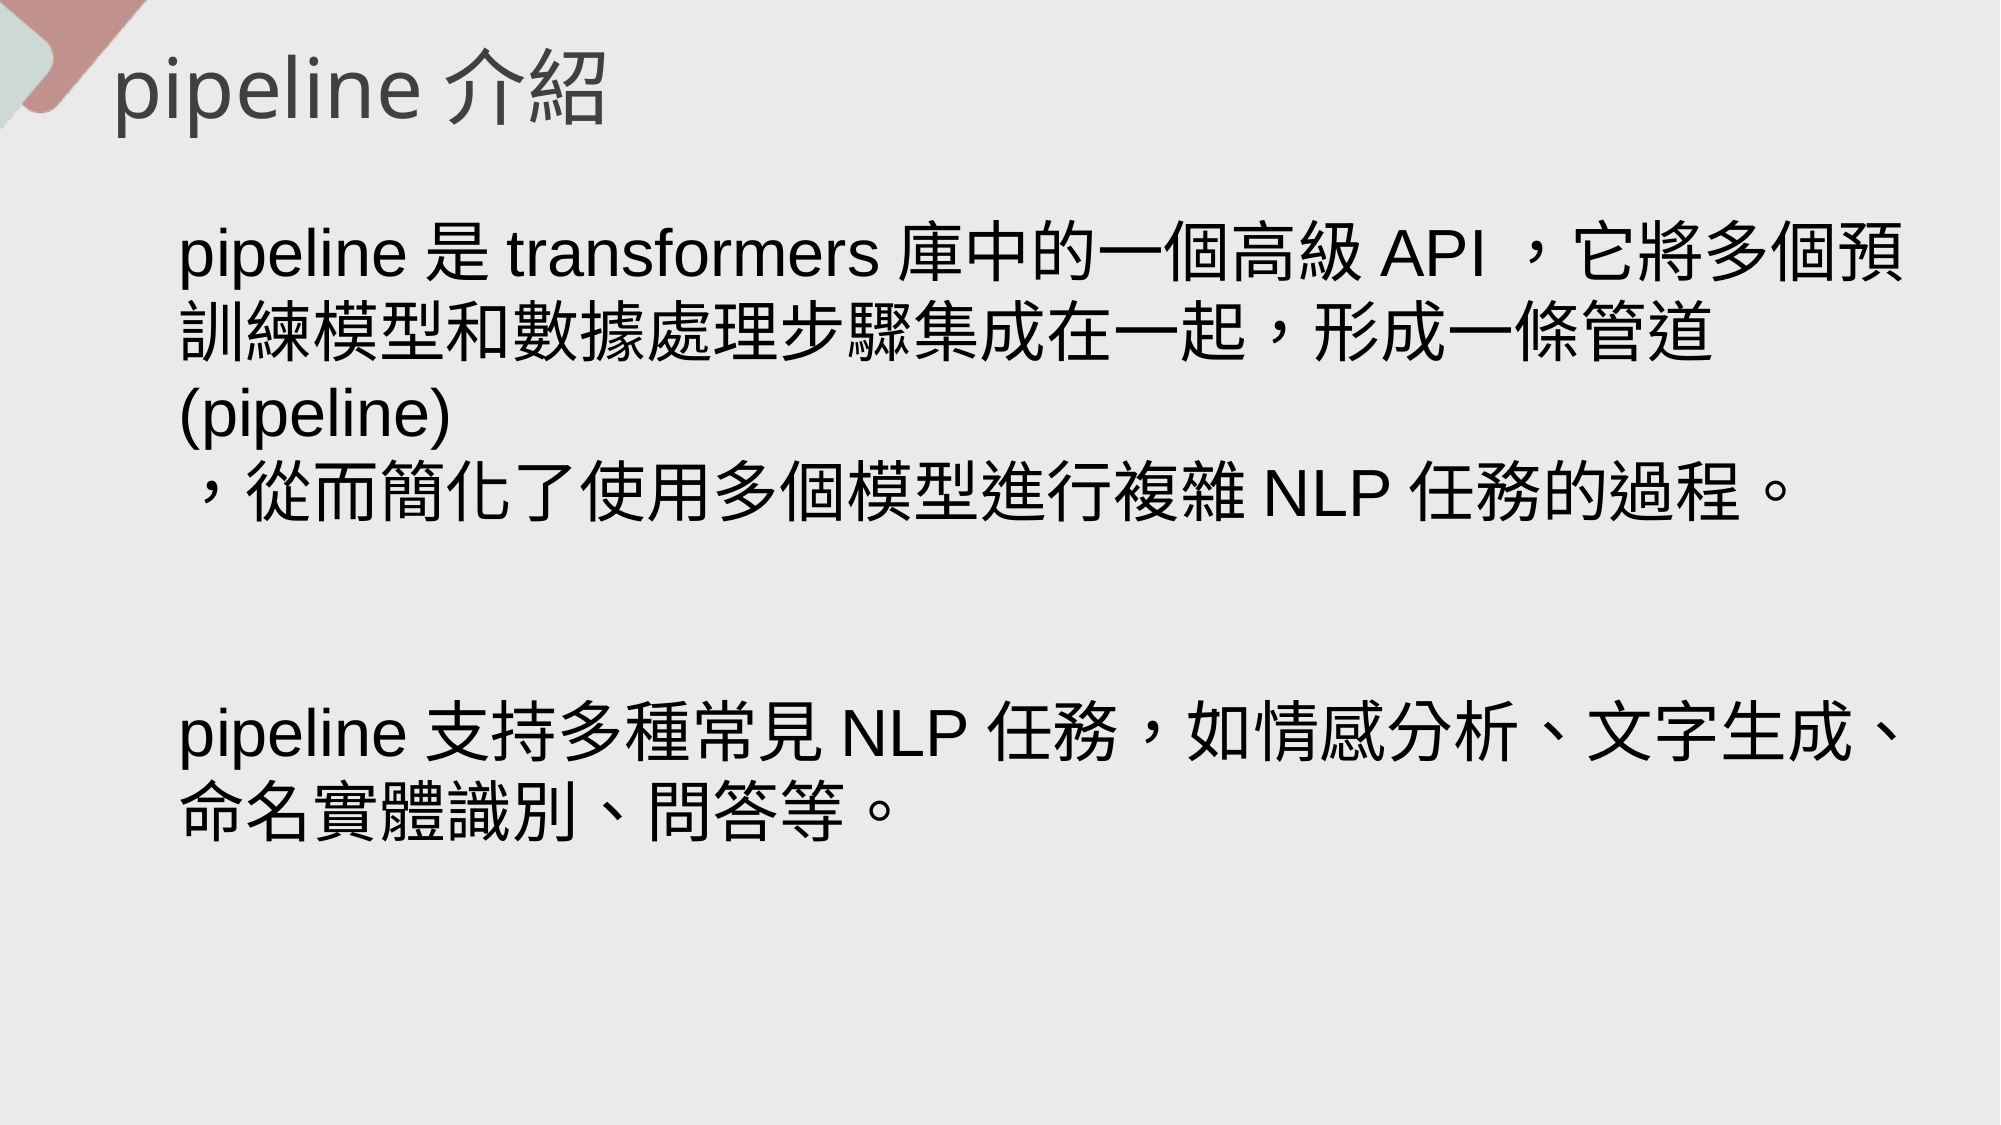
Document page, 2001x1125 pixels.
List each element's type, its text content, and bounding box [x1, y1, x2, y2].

picture [0, 0, 148, 131]
text_box pipeline介紹 [96, 28, 647, 206]
text_box pipeline是transformers庫中的一個高級API，它將多個預訓練模型和數據處理步驟集成在一起，形成一條管道(pipeline) ，從而簡化了使用多個模型進行複雜NLP任務的過程。 pipeline支持多種常見NLP任務，如情感分析、文字生成、命名實體識別、問答等。 [164, 202, 1938, 858]
